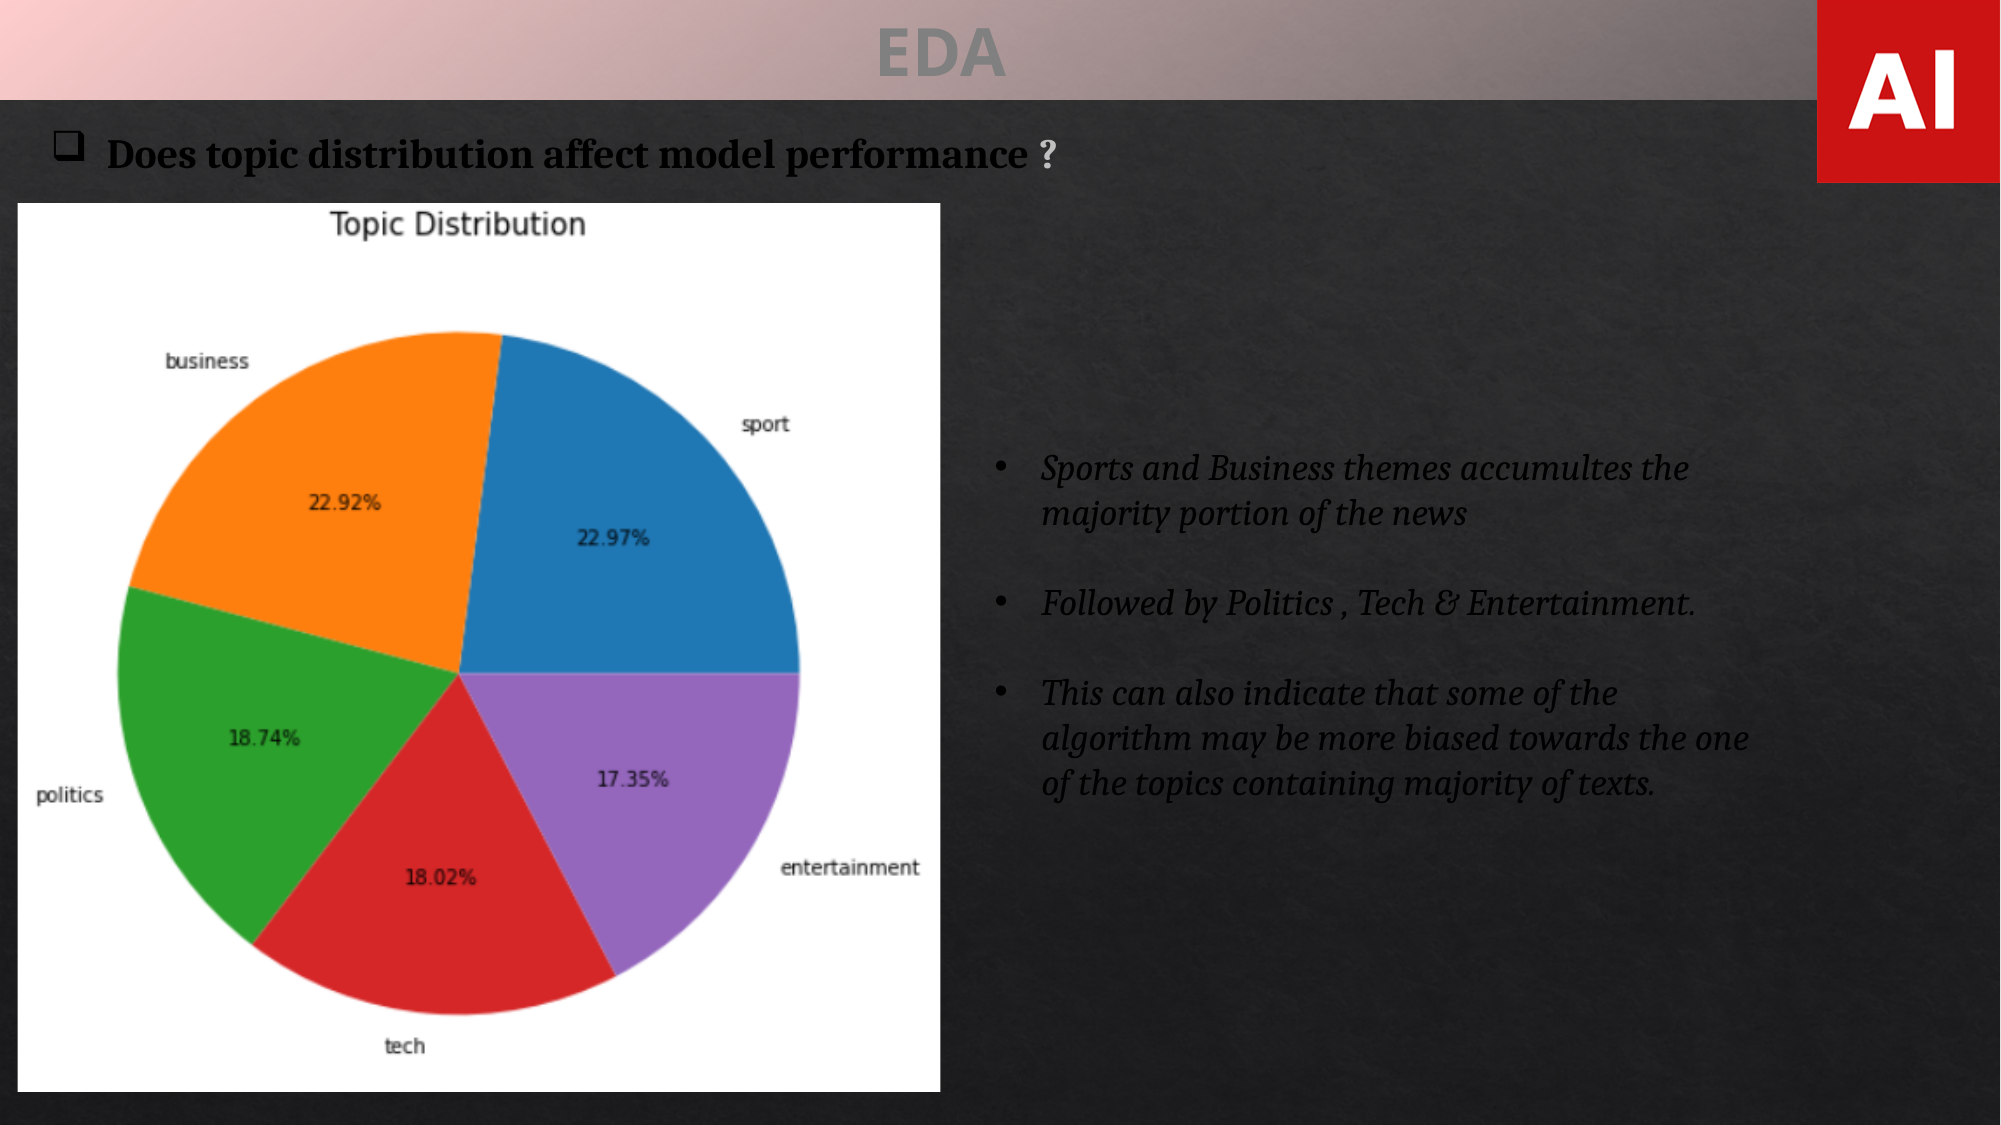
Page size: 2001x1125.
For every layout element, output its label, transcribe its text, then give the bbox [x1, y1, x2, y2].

picture [17, 203, 941, 1092]
picture [1816, 0, 2000, 184]
text_box EDA [0, 0, 1811, 101]
text_box Does topic distribution affect model performance ? [35, 119, 1187, 184]
text_box Sports and Business themes accumultes the majority portion of the news Followed by Politics , Tech & Entertainment. This can also indicate that some of the algorithm may be more biased towards the one of the topics containing majority of texts. [979, 435, 1779, 856]
